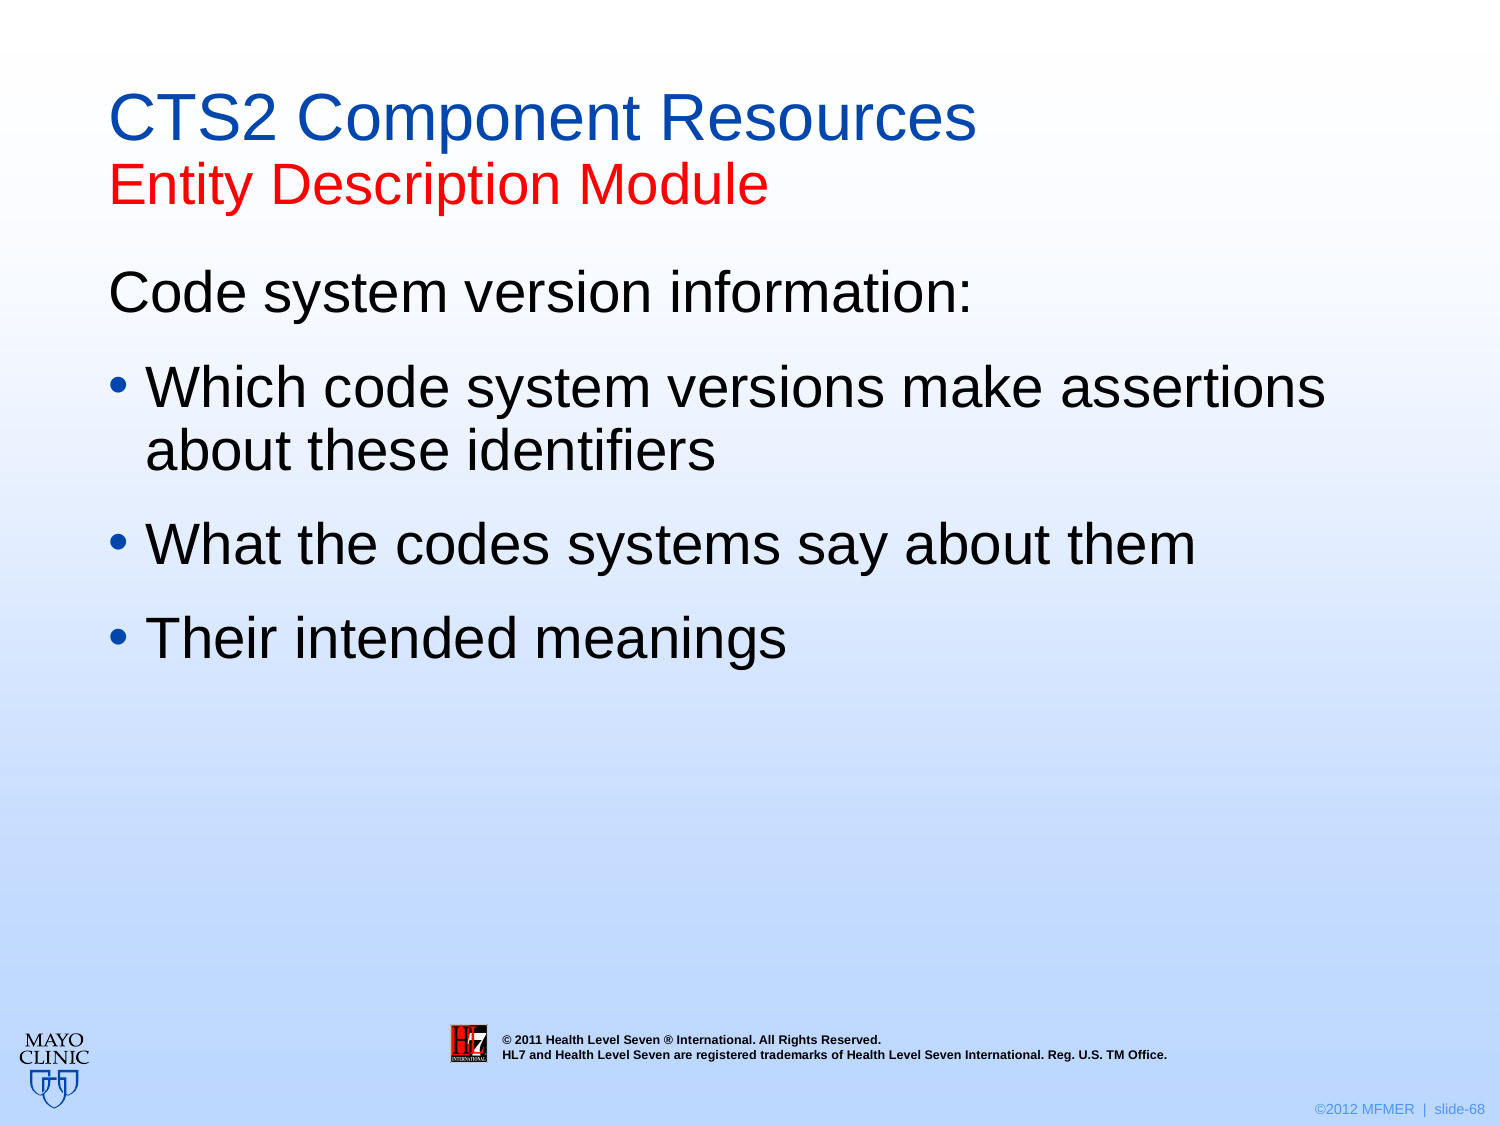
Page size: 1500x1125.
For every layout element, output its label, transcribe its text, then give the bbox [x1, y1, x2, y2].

picture [0, 0, 1500, 1125]
title CTS2 Component Resources Entity Description Module [108, 0, 1392, 224]
list Code system version information: Which code system versions make assertions about these identifiers What the codes systems say about them Their intended meanings [108, 224, 1392, 1013]
